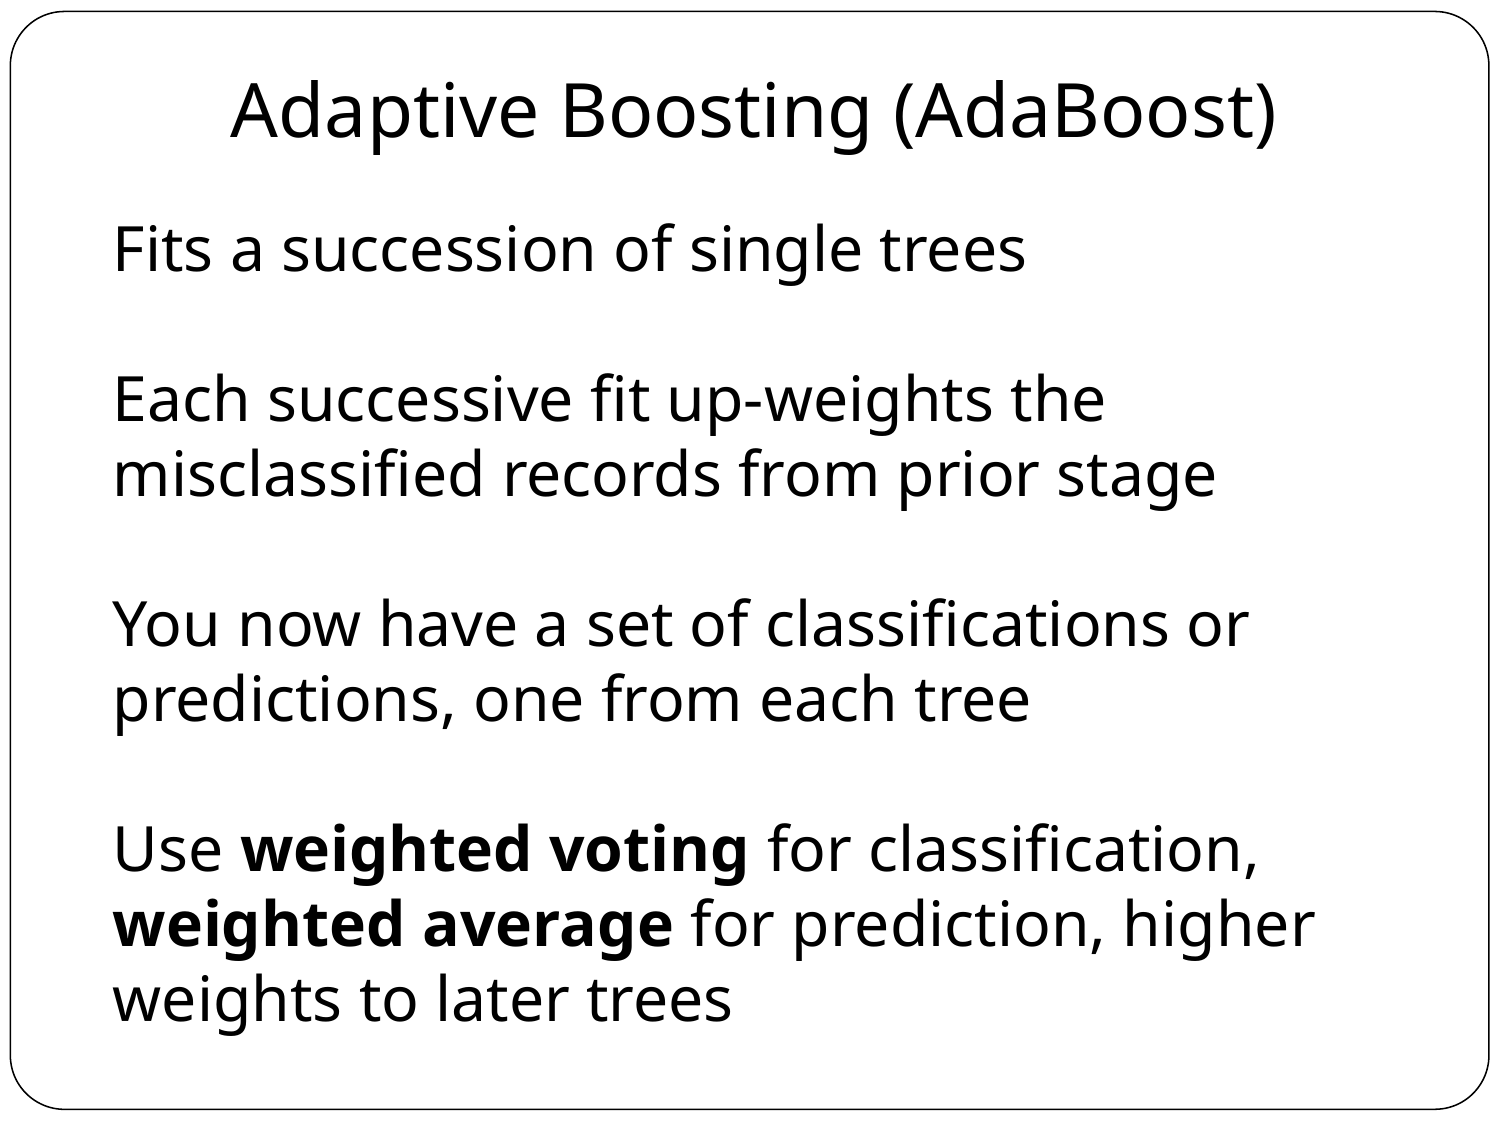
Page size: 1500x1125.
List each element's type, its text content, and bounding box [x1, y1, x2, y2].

text_box Fits a succession of single trees Each successive fit up-weights the misclassified records from prior stage You now have a set of classifications or predictions, one from each tree Use weighted voting for classification, weighted average for prediction, higher weights to later trees [91, 194, 1457, 878]
title Adaptive Boosting (AdaBoost) [62, 0, 1446, 168]
